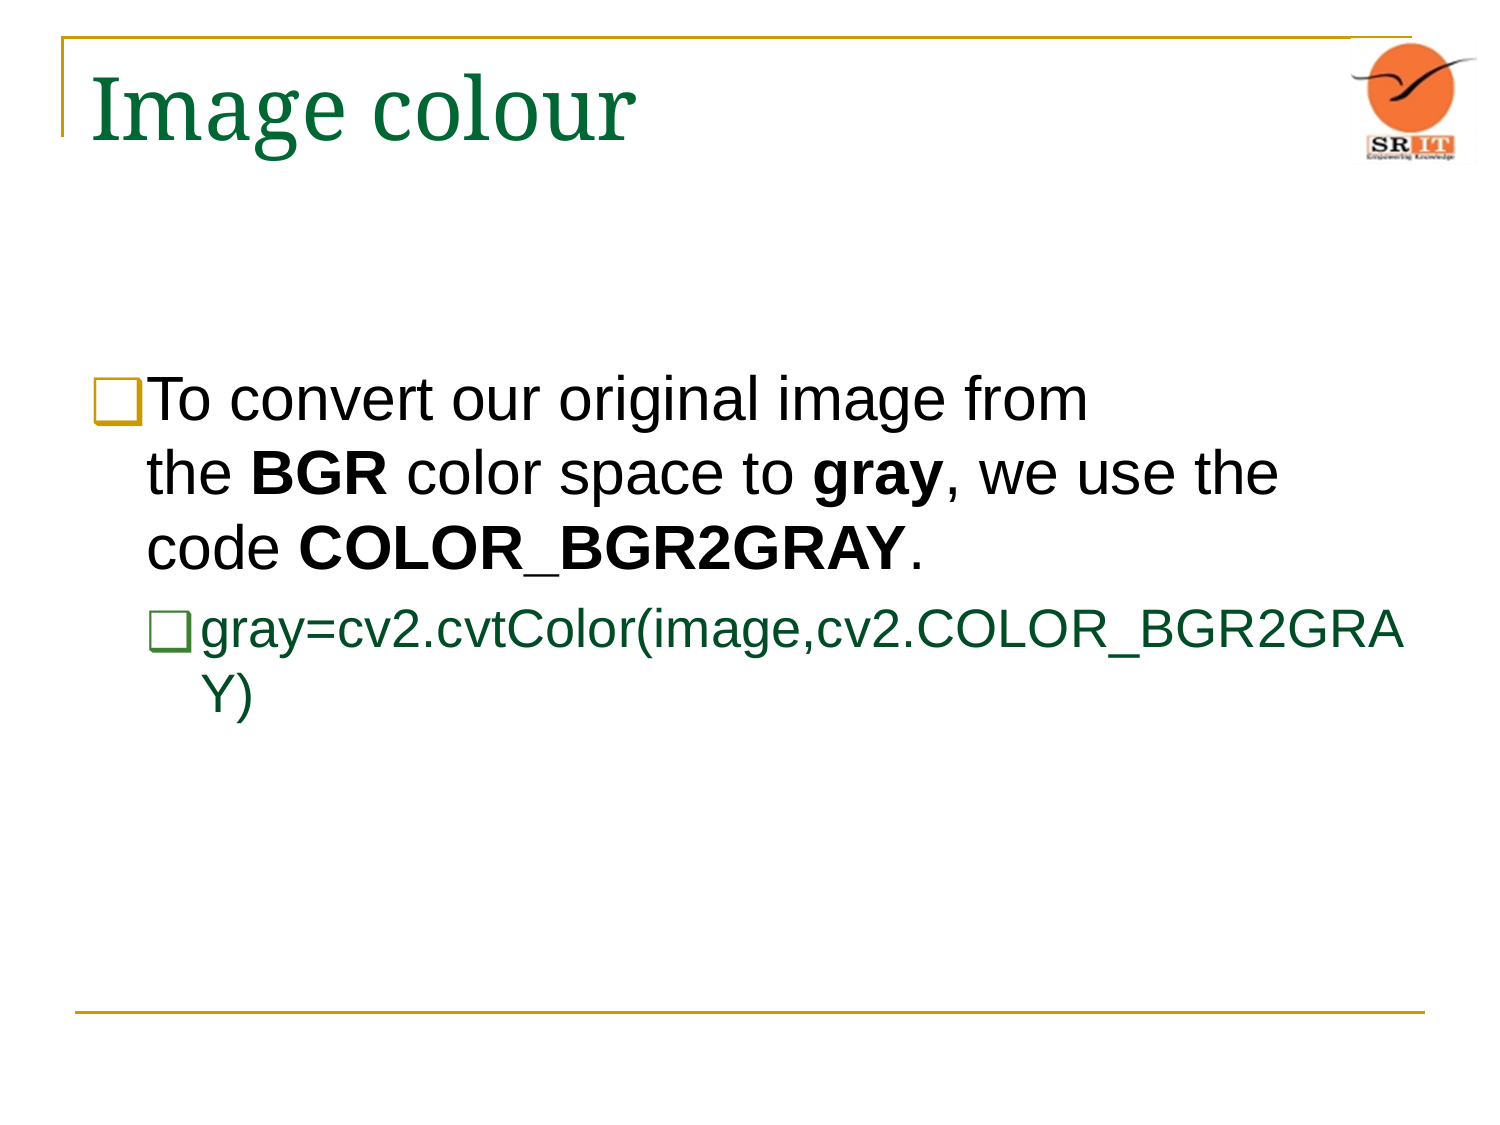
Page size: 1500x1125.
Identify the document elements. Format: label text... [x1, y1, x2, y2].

picture [1350, 37, 1478, 165]
title Image colour [75, 45, 1425, 233]
list To convert our original image from the BGR color space to gray, we use the code COLOR_BGR2GRAY. gray=cv2.cvtColor(image,cv2.COLOR_BGR2GRAY) [75, 262, 1425, 1006]
